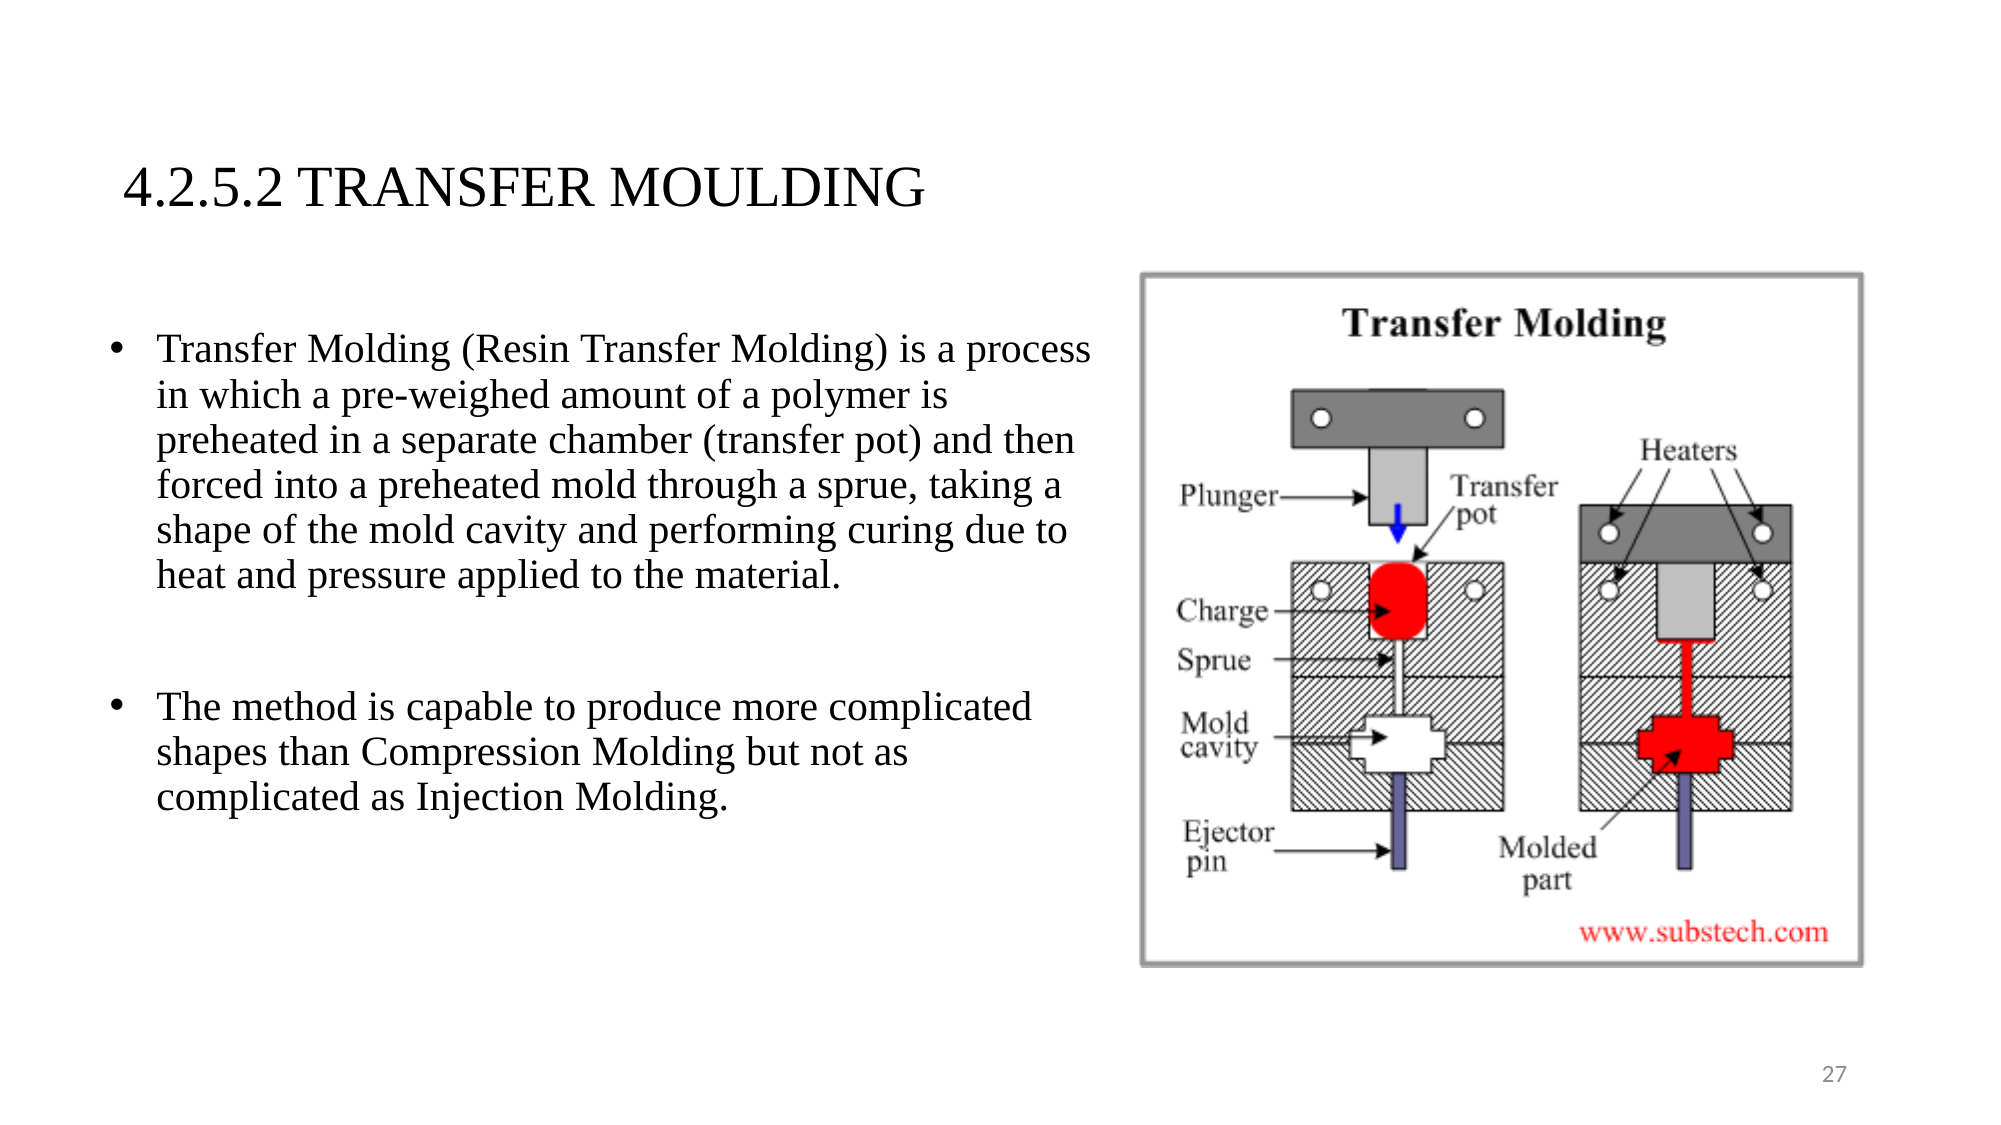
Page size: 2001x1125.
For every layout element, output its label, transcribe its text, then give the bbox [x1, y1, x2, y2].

list Transfer Molding (Resin Transfer Molding) is a process in which a pre-weighed amount of a polymer is preheated in a separate chamber (transfer pot) and then forced into a preheated mold through a sprue, taking a shape of the mold cavity and performing curing due to heat and pressure applied to the material. The method is capable to produce more complicated shapes than Compression Molding but not as complicated as Injection Molding. [94, 319, 1109, 988]
picture [1139, 269, 1890, 968]
slide_number 27 [1412, 1042, 1863, 1103]
title 4.2.5.2 TRANSFER MOULDING [94, 115, 1520, 227]
